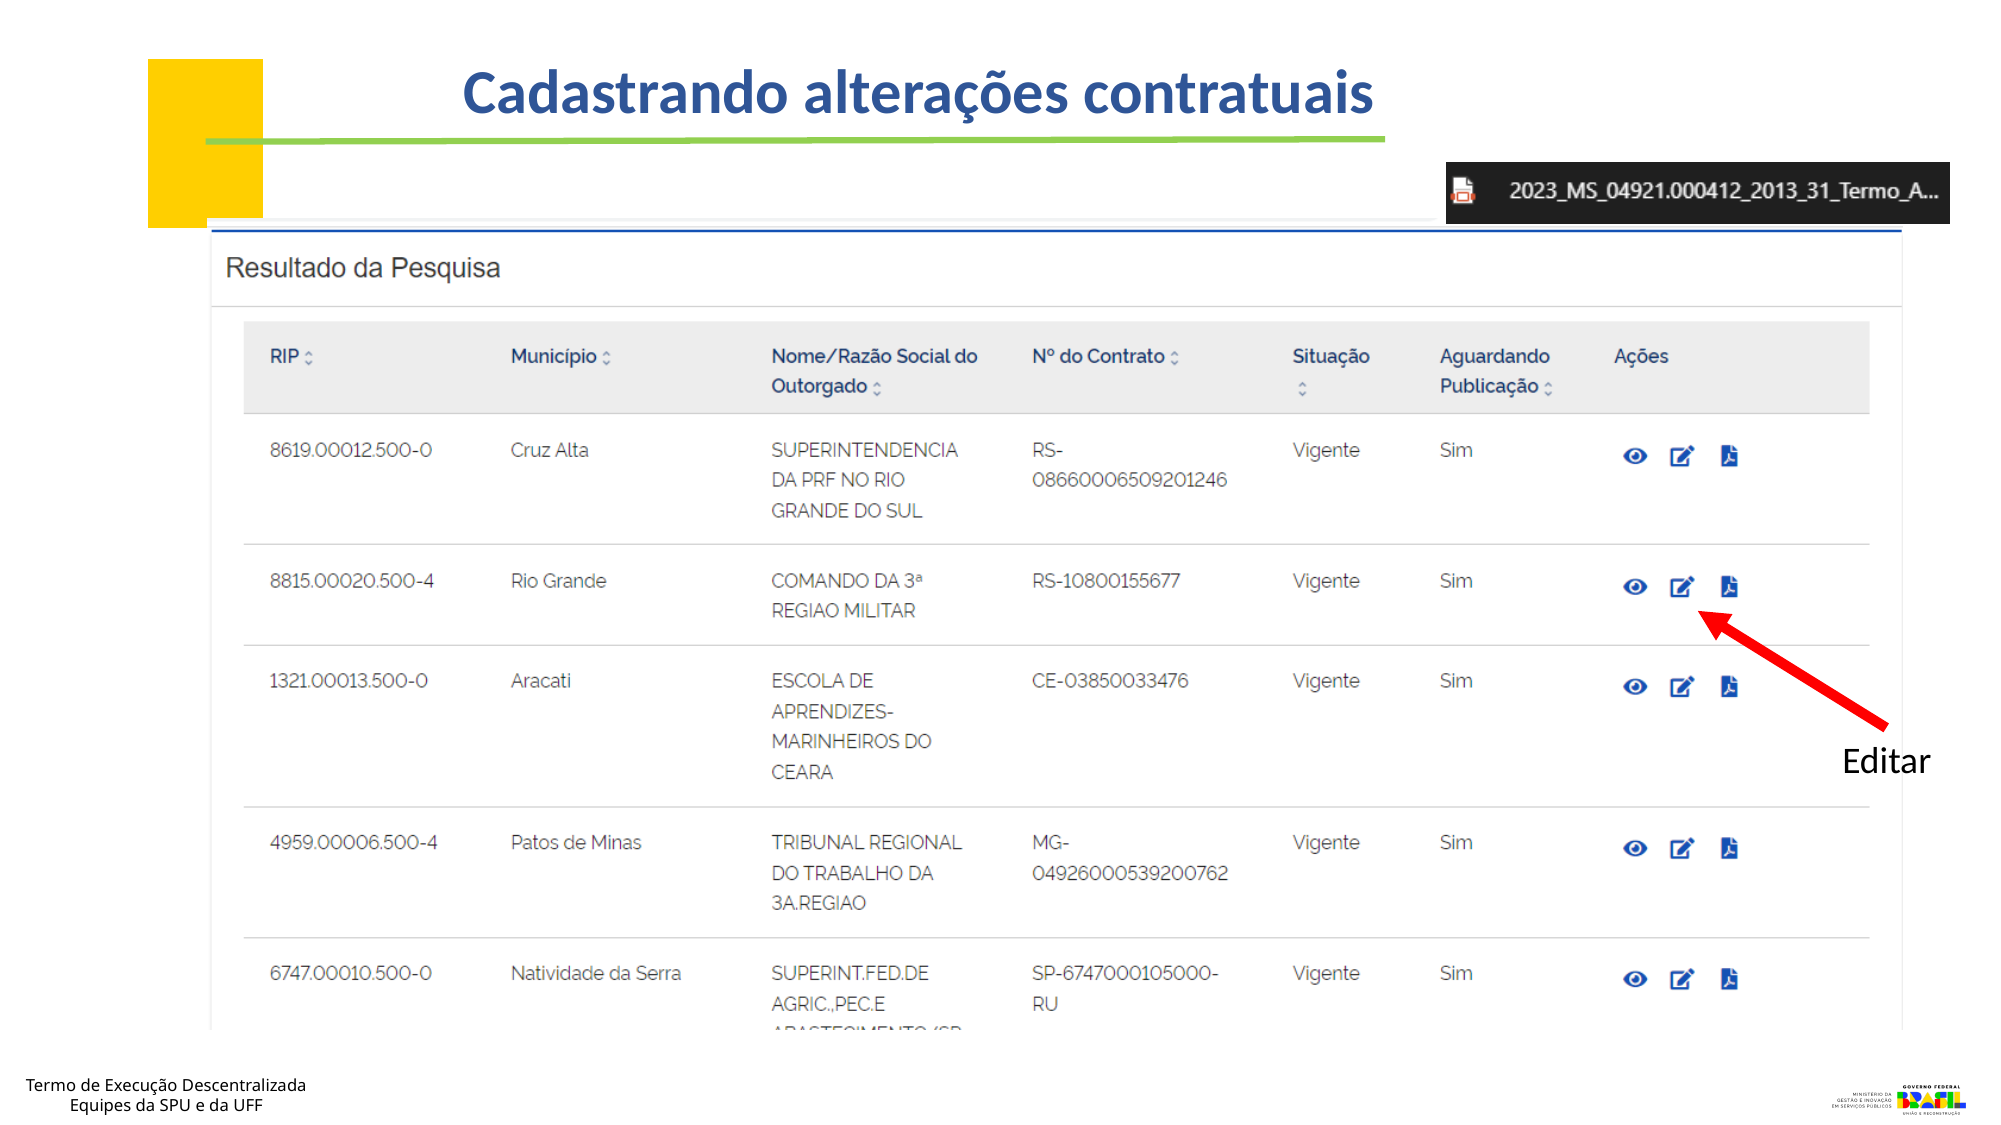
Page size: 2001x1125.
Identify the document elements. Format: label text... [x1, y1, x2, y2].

picture [1827, 1079, 1977, 1119]
text_box Cadastrando alterações contratuais [263, 43, 1576, 133]
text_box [1697, 610, 1887, 728]
text_box Termo de Execução Descentralizada Equipes da SPU e da UFF [0, 1067, 345, 1123]
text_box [147, 59, 264, 229]
picture [207, 162, 1950, 1031]
text_box Editar [1903, 728, 1998, 789]
